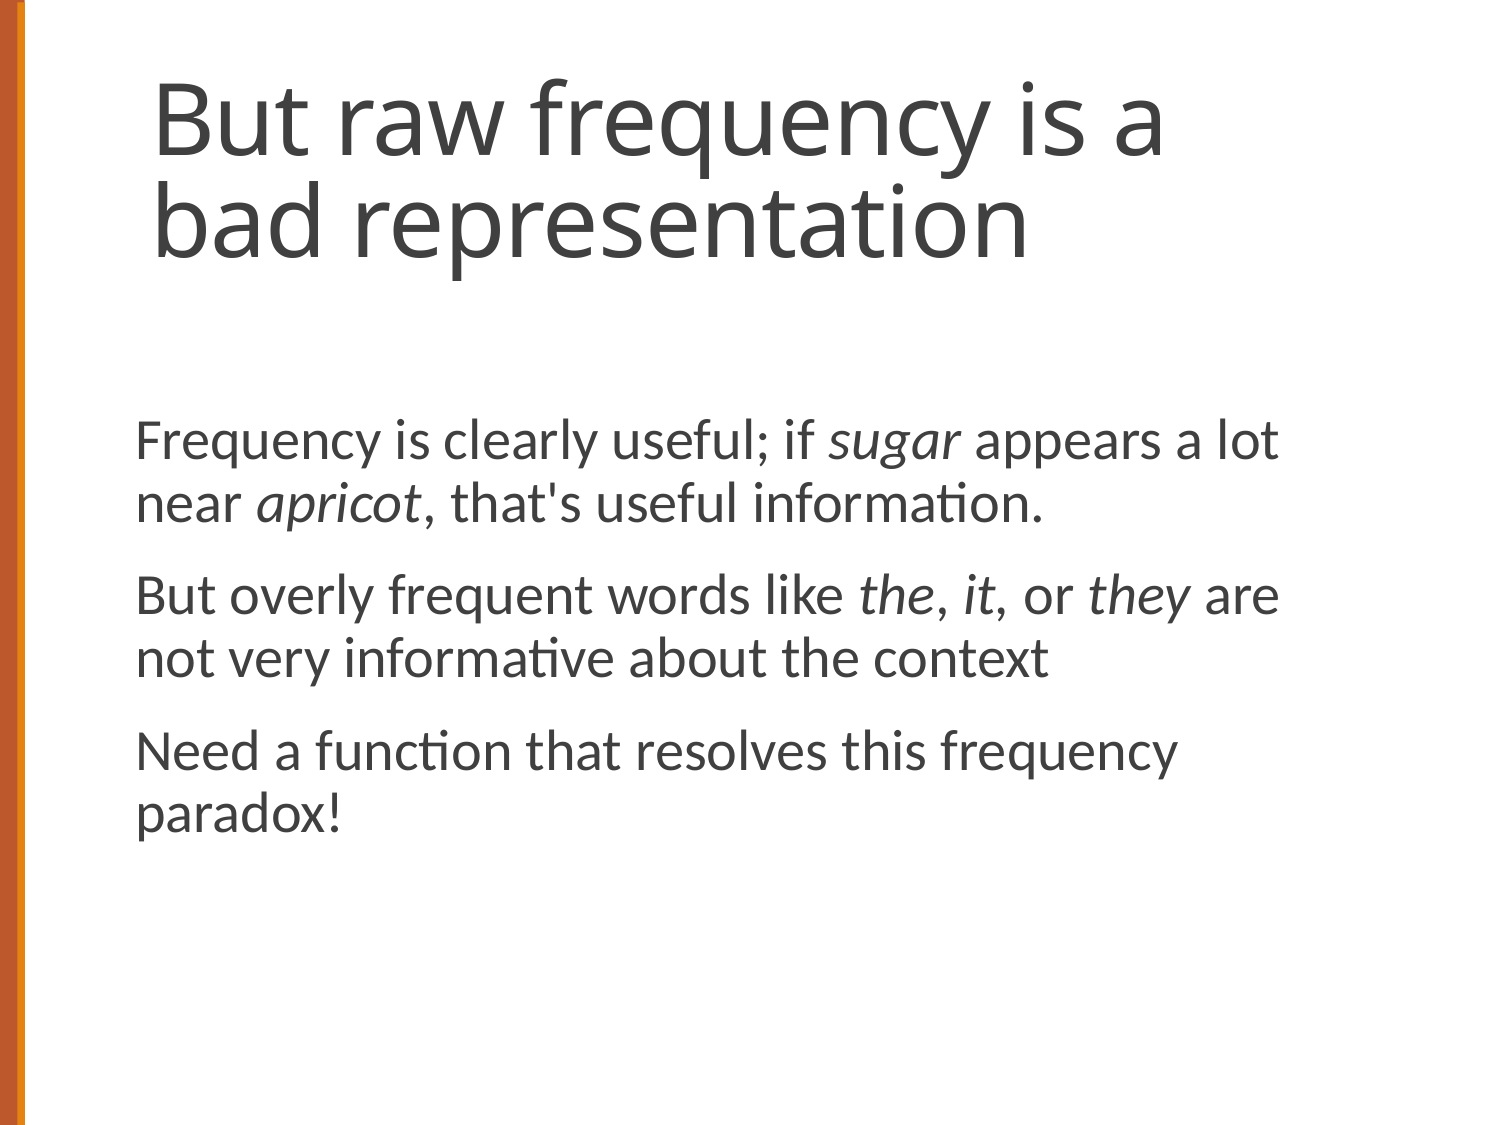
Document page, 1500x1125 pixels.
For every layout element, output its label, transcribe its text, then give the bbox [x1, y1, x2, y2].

list Frequency is clearly useful; if sugar appears a lot near apricot, that's useful information. But overly frequent words like the, it, or they are not very informative about the context Need a function that resolves this frequency paradox! [135, 302, 1373, 963]
title But raw frequency is a bad representation [135, 47, 1373, 285]
